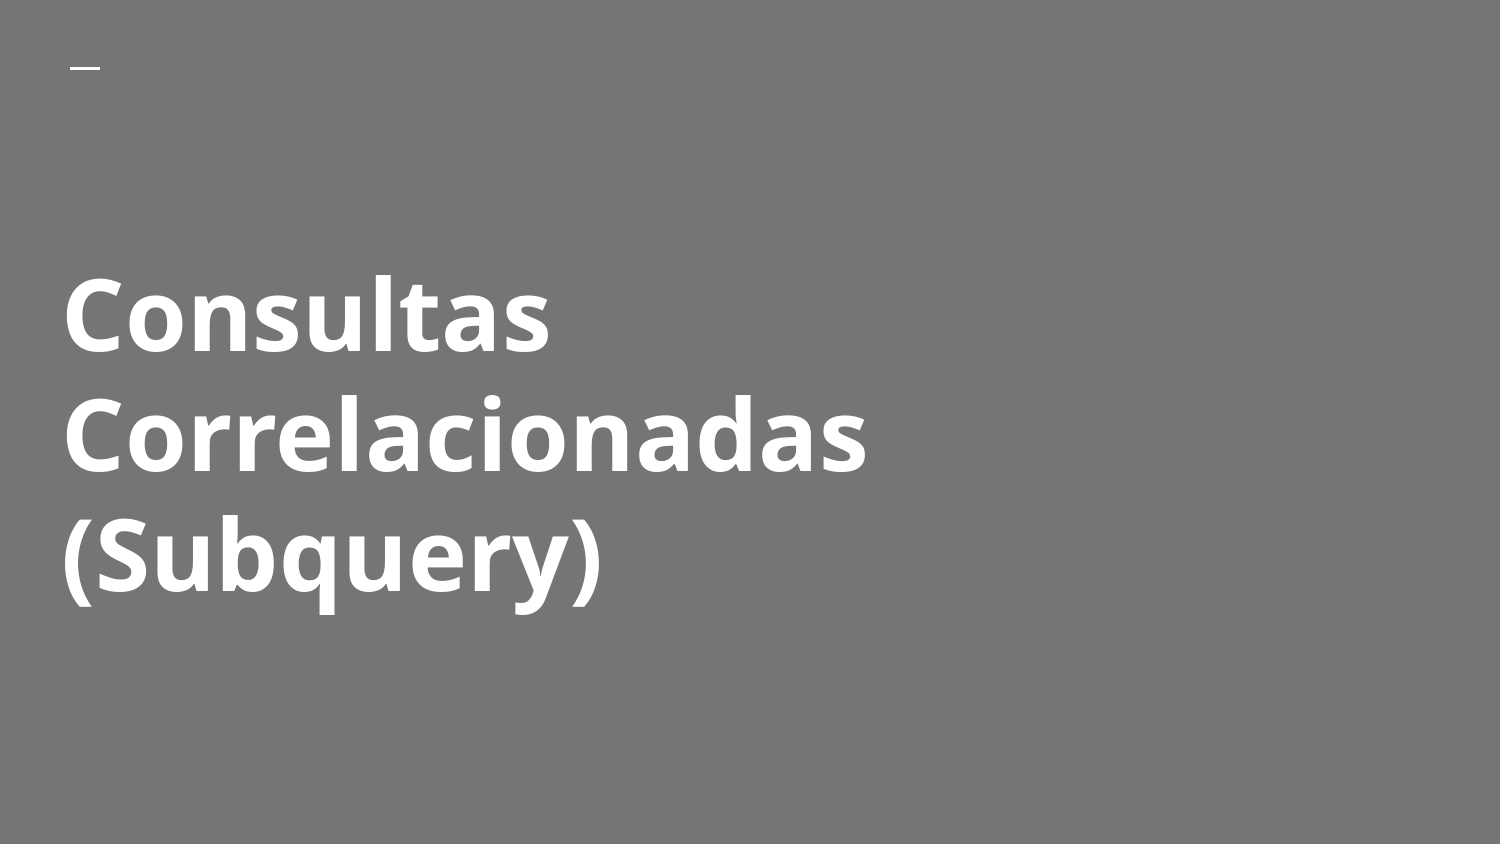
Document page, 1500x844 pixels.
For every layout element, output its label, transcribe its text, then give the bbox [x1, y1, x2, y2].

title Consultas Correlacionadas (Subquery) [46, 116, 1071, 746]
